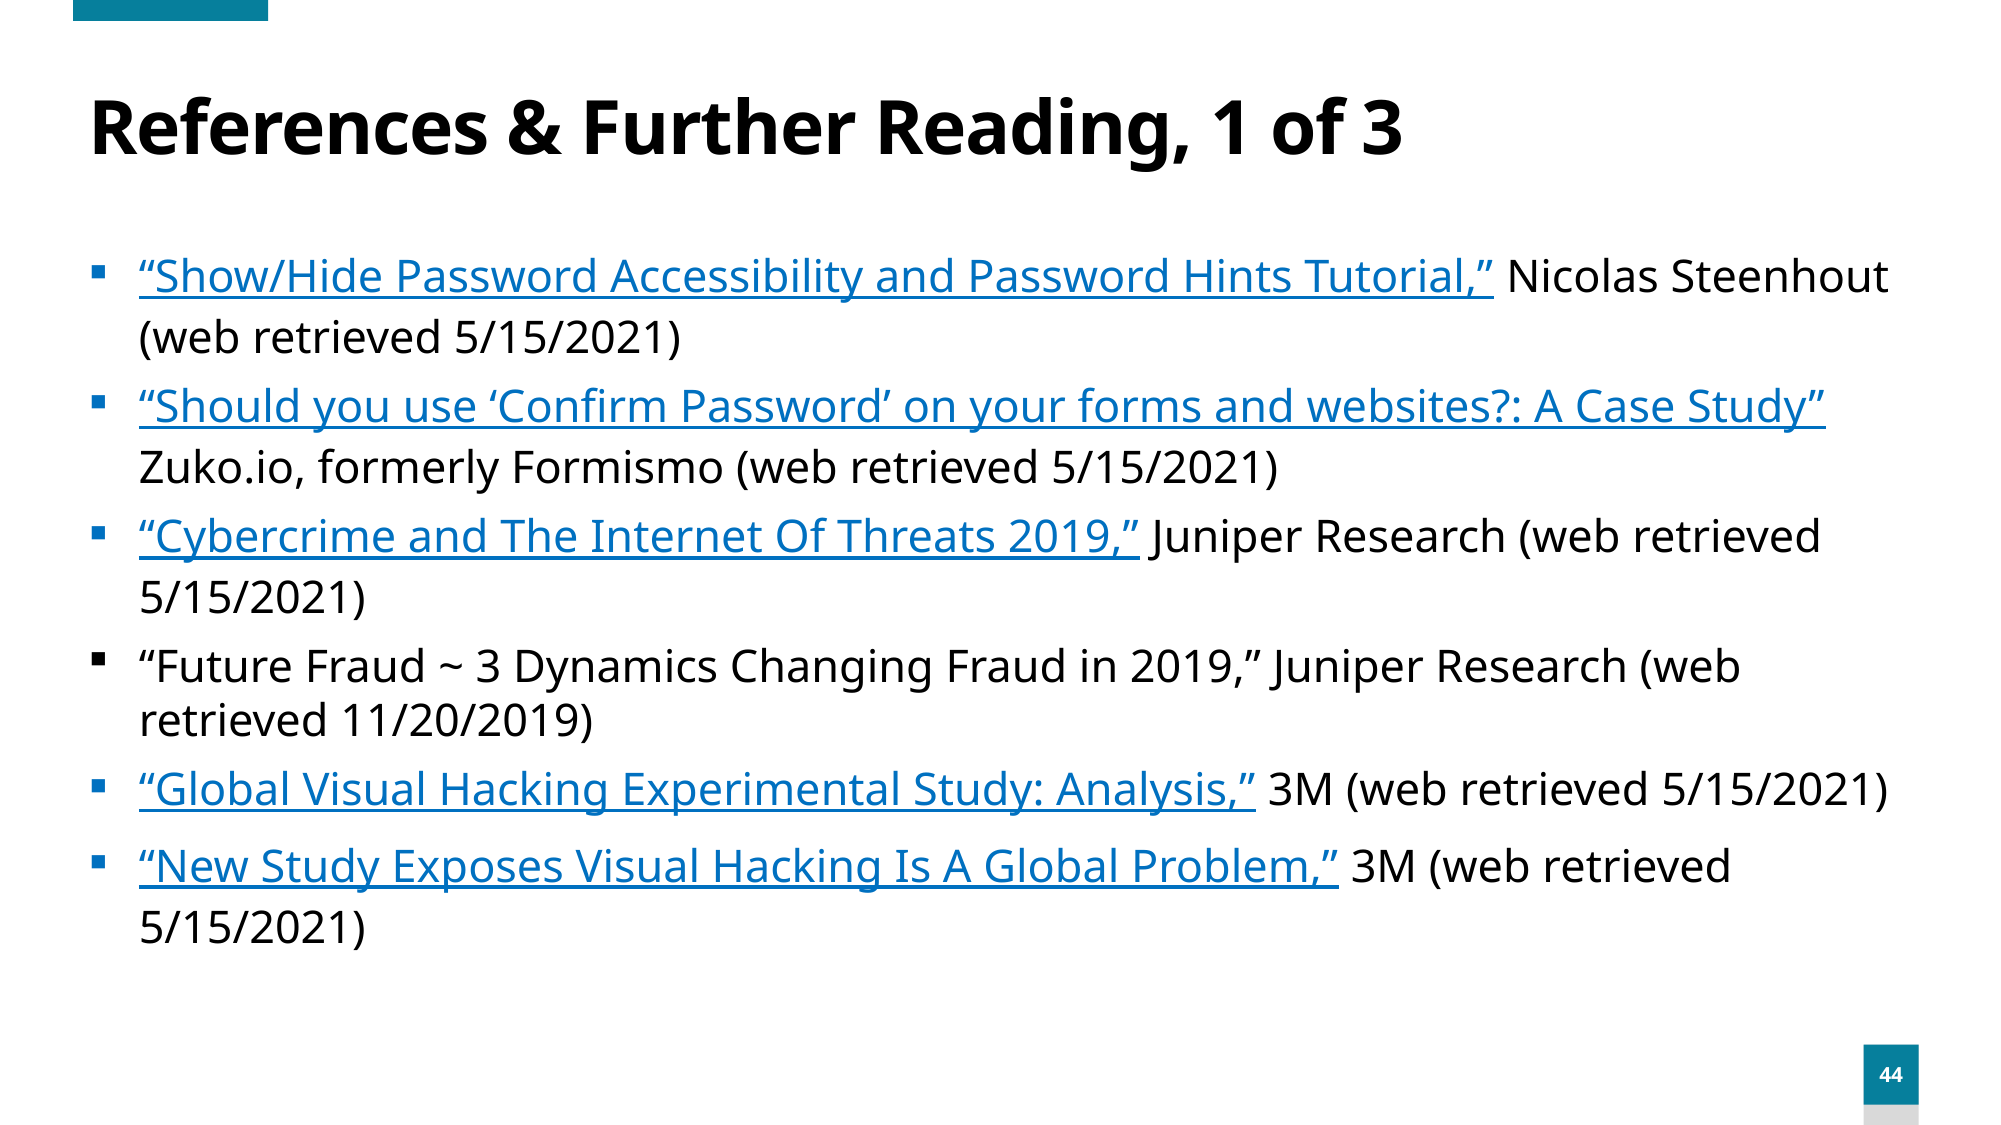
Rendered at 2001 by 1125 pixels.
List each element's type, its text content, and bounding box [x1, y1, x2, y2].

title References & Further Reading, 1 of 3 [73, 82, 1907, 179]
list “Show/Hide Password Accessibility and Password Hints Tutorial,” Nicolas Steenhout (web retrieved 5/15/2021) “Should you use ‘Confirm Password’ on your forms and websites?: A Case Study” Zuko.io, formerly Formismo (web retrieved 5/15/2021) “Cybercrime and The Internet Of Threats 2019,” Juniper Research (web retrieved 5/15/2021) “Future Fraud ~ 3 Dynamics Changing Fraud in 2019,” Juniper Research (web retrieved 11/20/2019) “Global Visual Hacking Experimental Study: Analysis,” 3M (web retrieved 5/15/2021) “New Study Exposes Visual Hacking Is A Global Problem,” 3M (web retrieved 5/15/2021) [73, 239, 1907, 1023]
